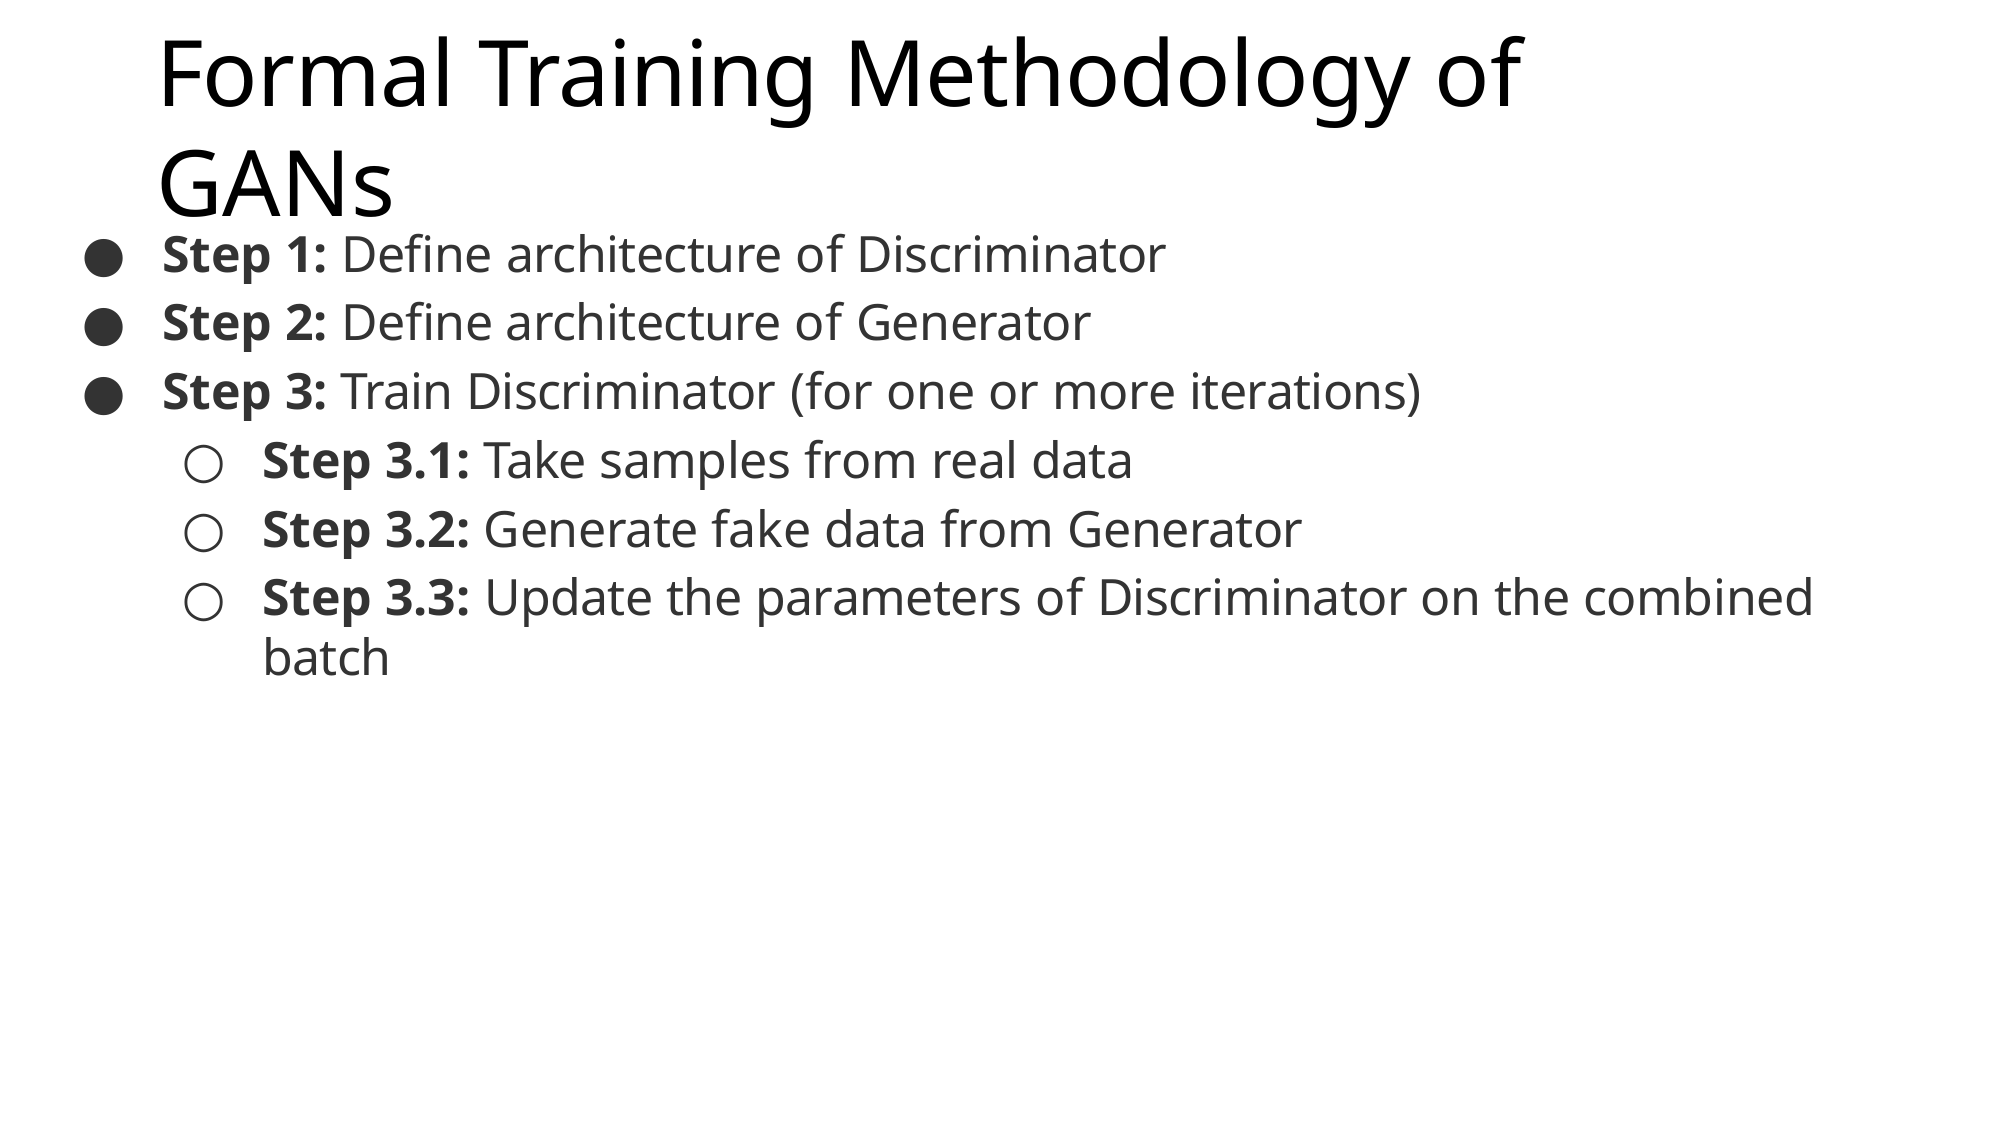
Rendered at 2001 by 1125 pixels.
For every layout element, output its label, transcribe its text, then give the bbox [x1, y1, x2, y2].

text_box Step 1: Deﬁne architecture of Discriminator Step 2: Deﬁne architecture of Generator Step 3: Train Discriminator (for one or more iterations) Step 3.1: Take samples from real data Step 3.2: Generate fake data from Generator Step 3.3: Update the parameters of Discriminator on the combined batch [79, 210, 1876, 686]
title Formal Training Methodology of GANs [153, 11, 1662, 210]
